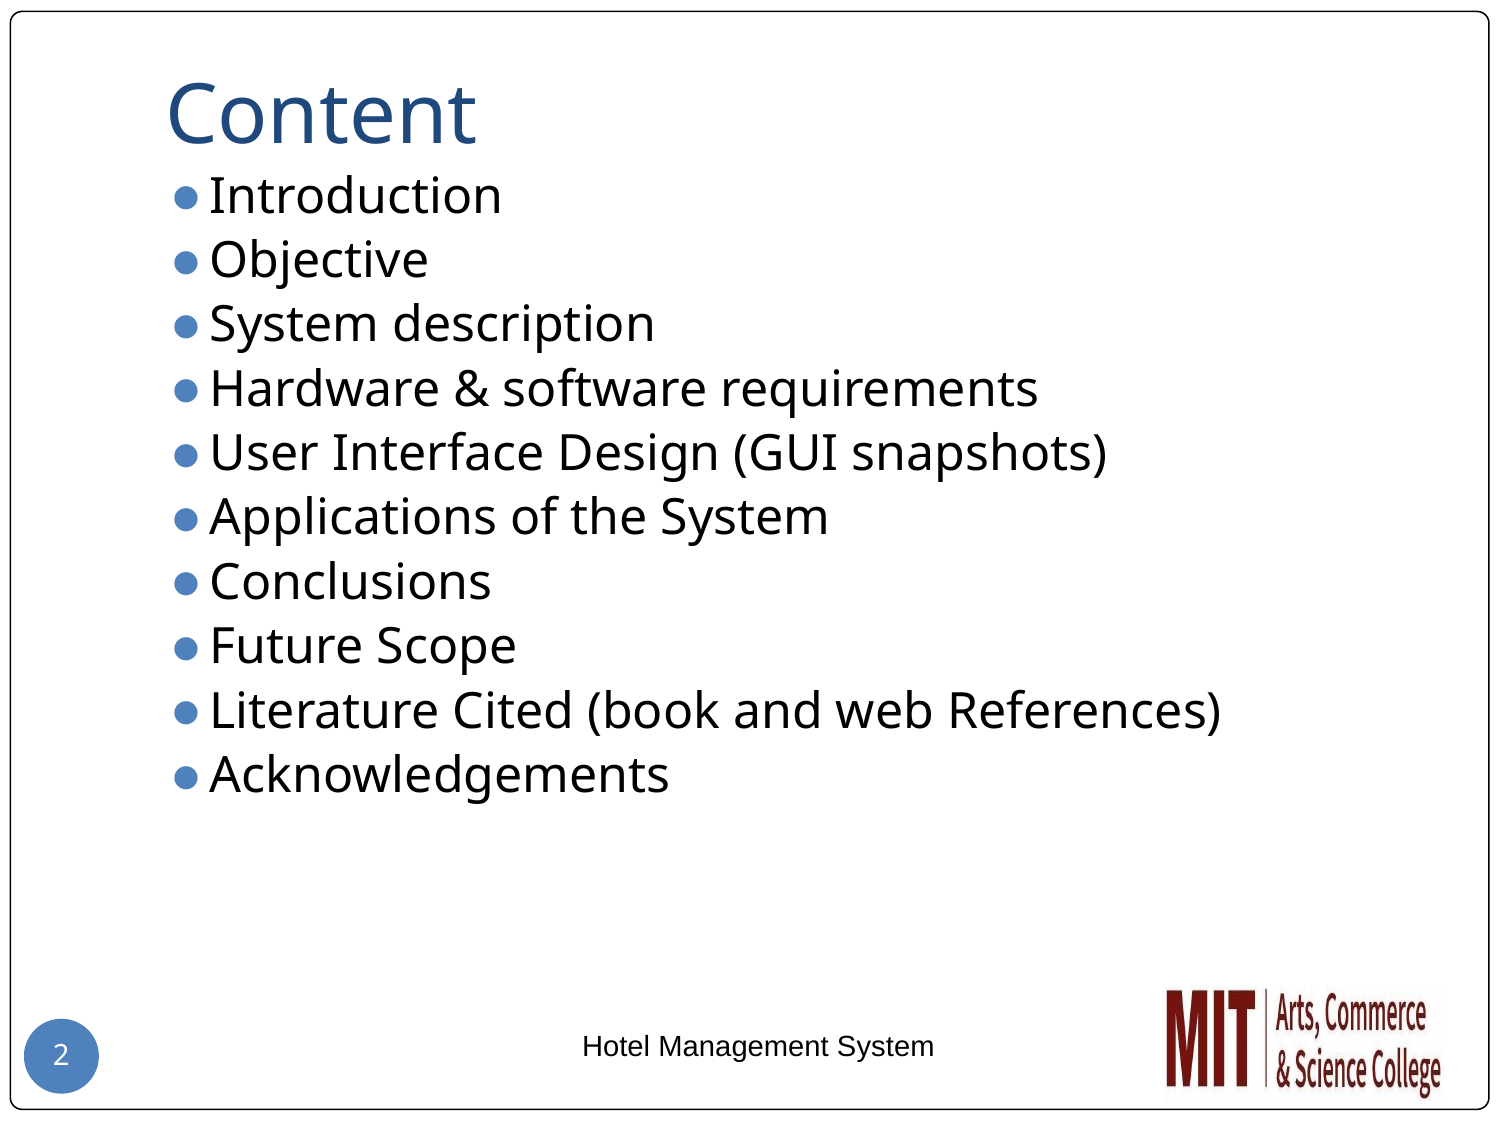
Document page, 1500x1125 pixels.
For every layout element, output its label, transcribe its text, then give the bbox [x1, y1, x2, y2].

text_box Hotel Management System [433, 1007, 1084, 1083]
title Content [150, 45, 1425, 162]
text_box 2 [23, 1018, 99, 1094]
picture [1163, 986, 1444, 1105]
list Introduction Objective System description Hardware & software requirements User Interface Design (GUI snapshots) Applications of the System Conclusions Future Scope Literature Cited (book and web References) Acknowledgements [150, 162, 1425, 1013]
